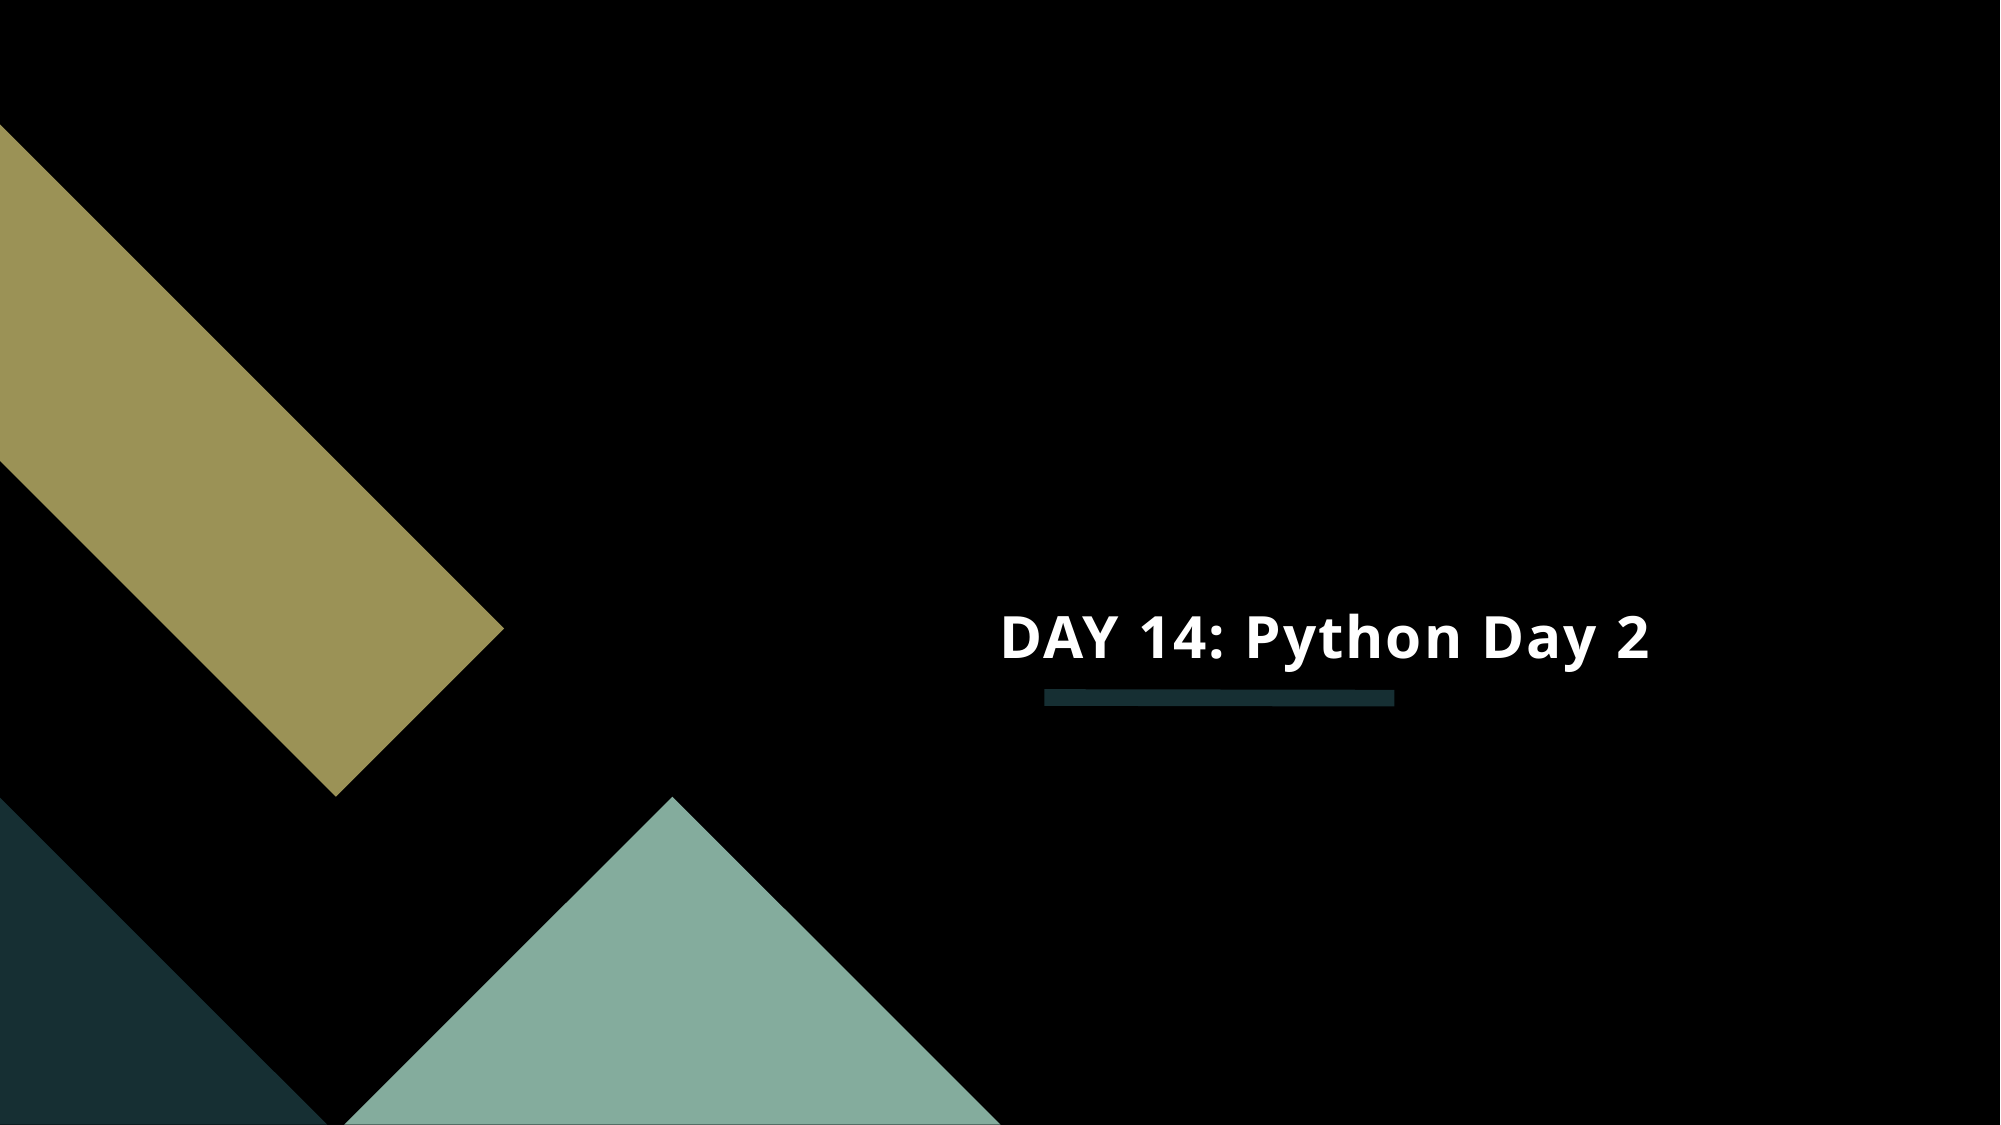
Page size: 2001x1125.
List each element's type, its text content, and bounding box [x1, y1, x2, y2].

title DAY 14: Python Day 2 [999, 422, 1902, 671]
